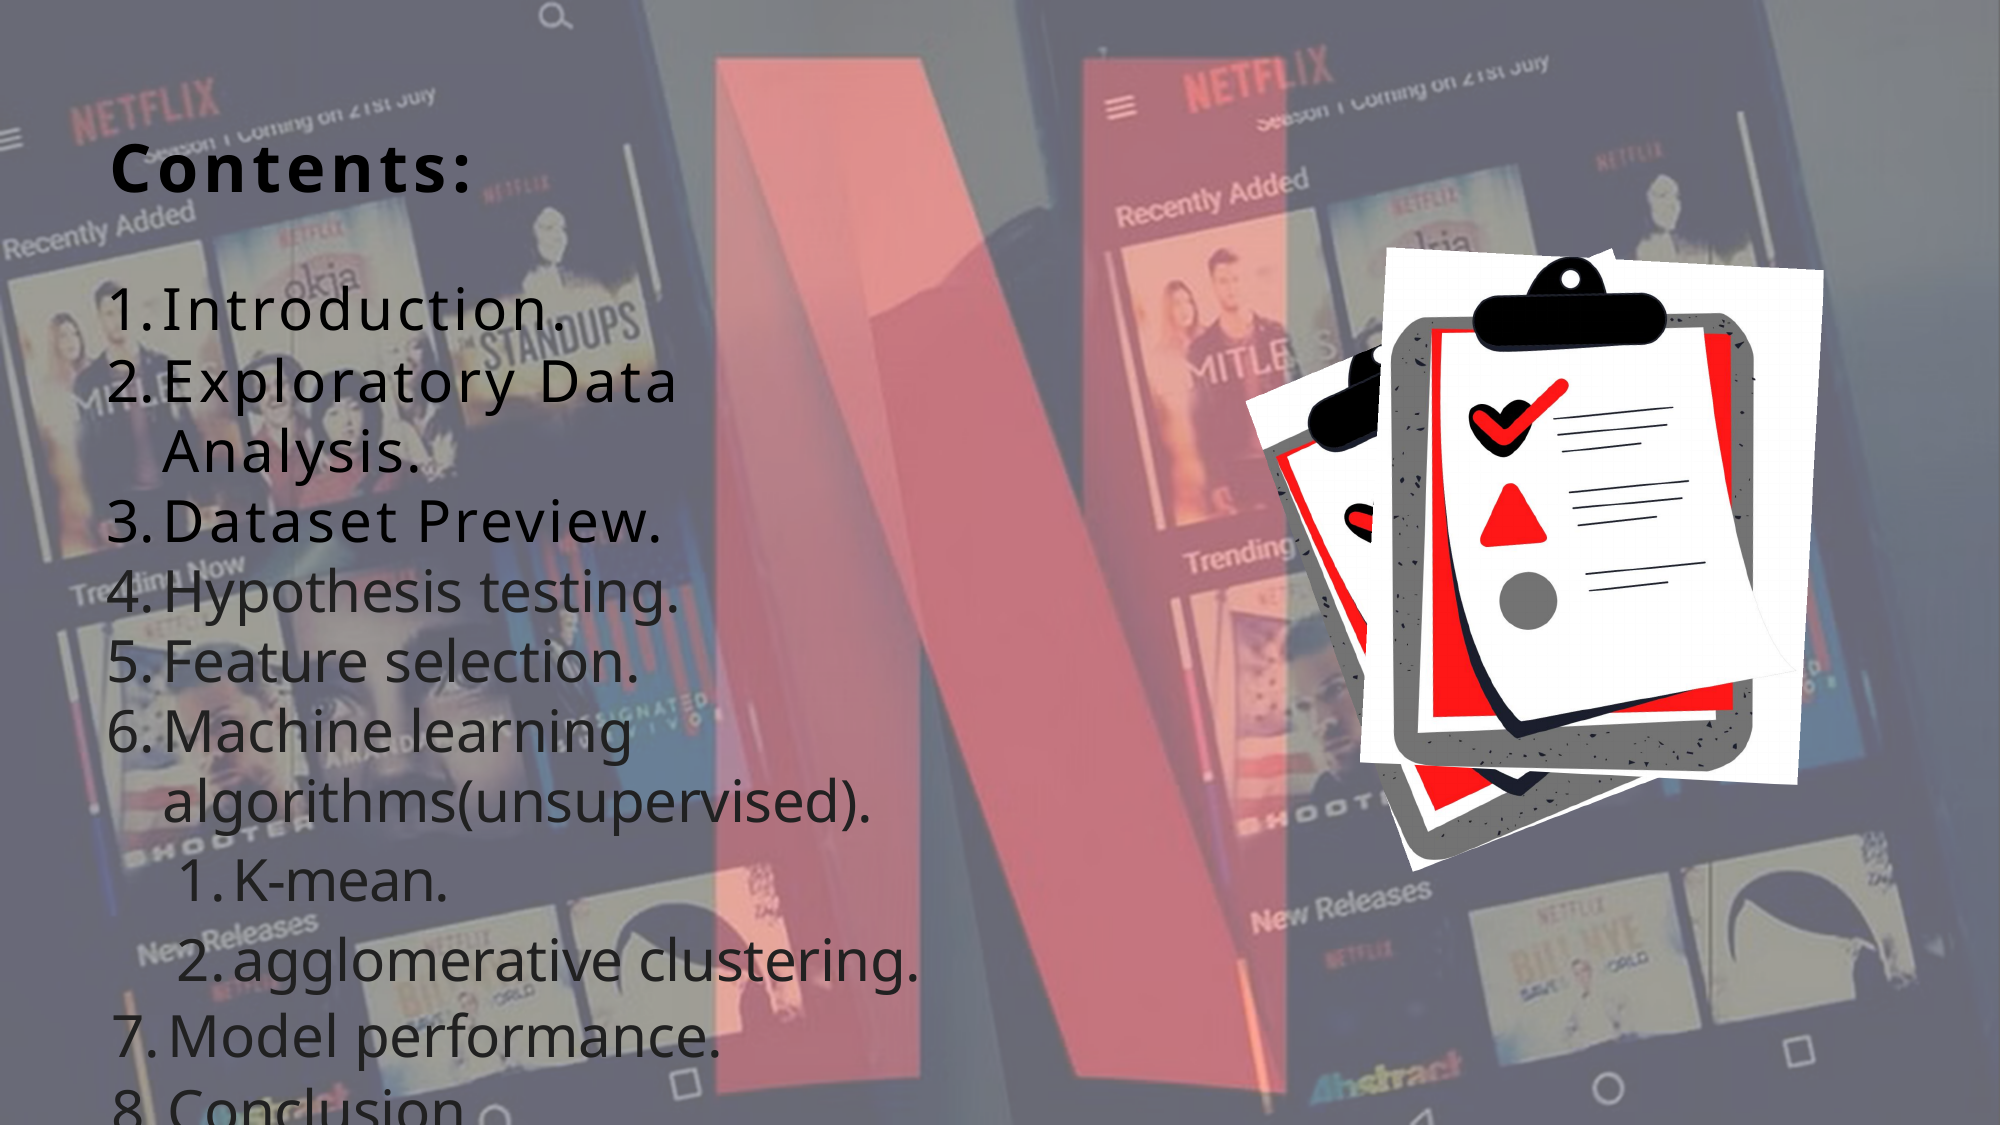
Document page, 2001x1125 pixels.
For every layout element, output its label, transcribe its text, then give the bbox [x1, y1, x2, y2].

text_box Introduction. Exploratory Data Analysis. Dataset Preview. Hypothesis testing. Feature selection. Machine learning algorithms(unsupervised). K-mean. agglomerative clustering. Model performance. Conclusion. [104, 269, 955, 1125]
title Contents: [106, 69, 564, 261]
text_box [1245, 243, 1824, 881]
